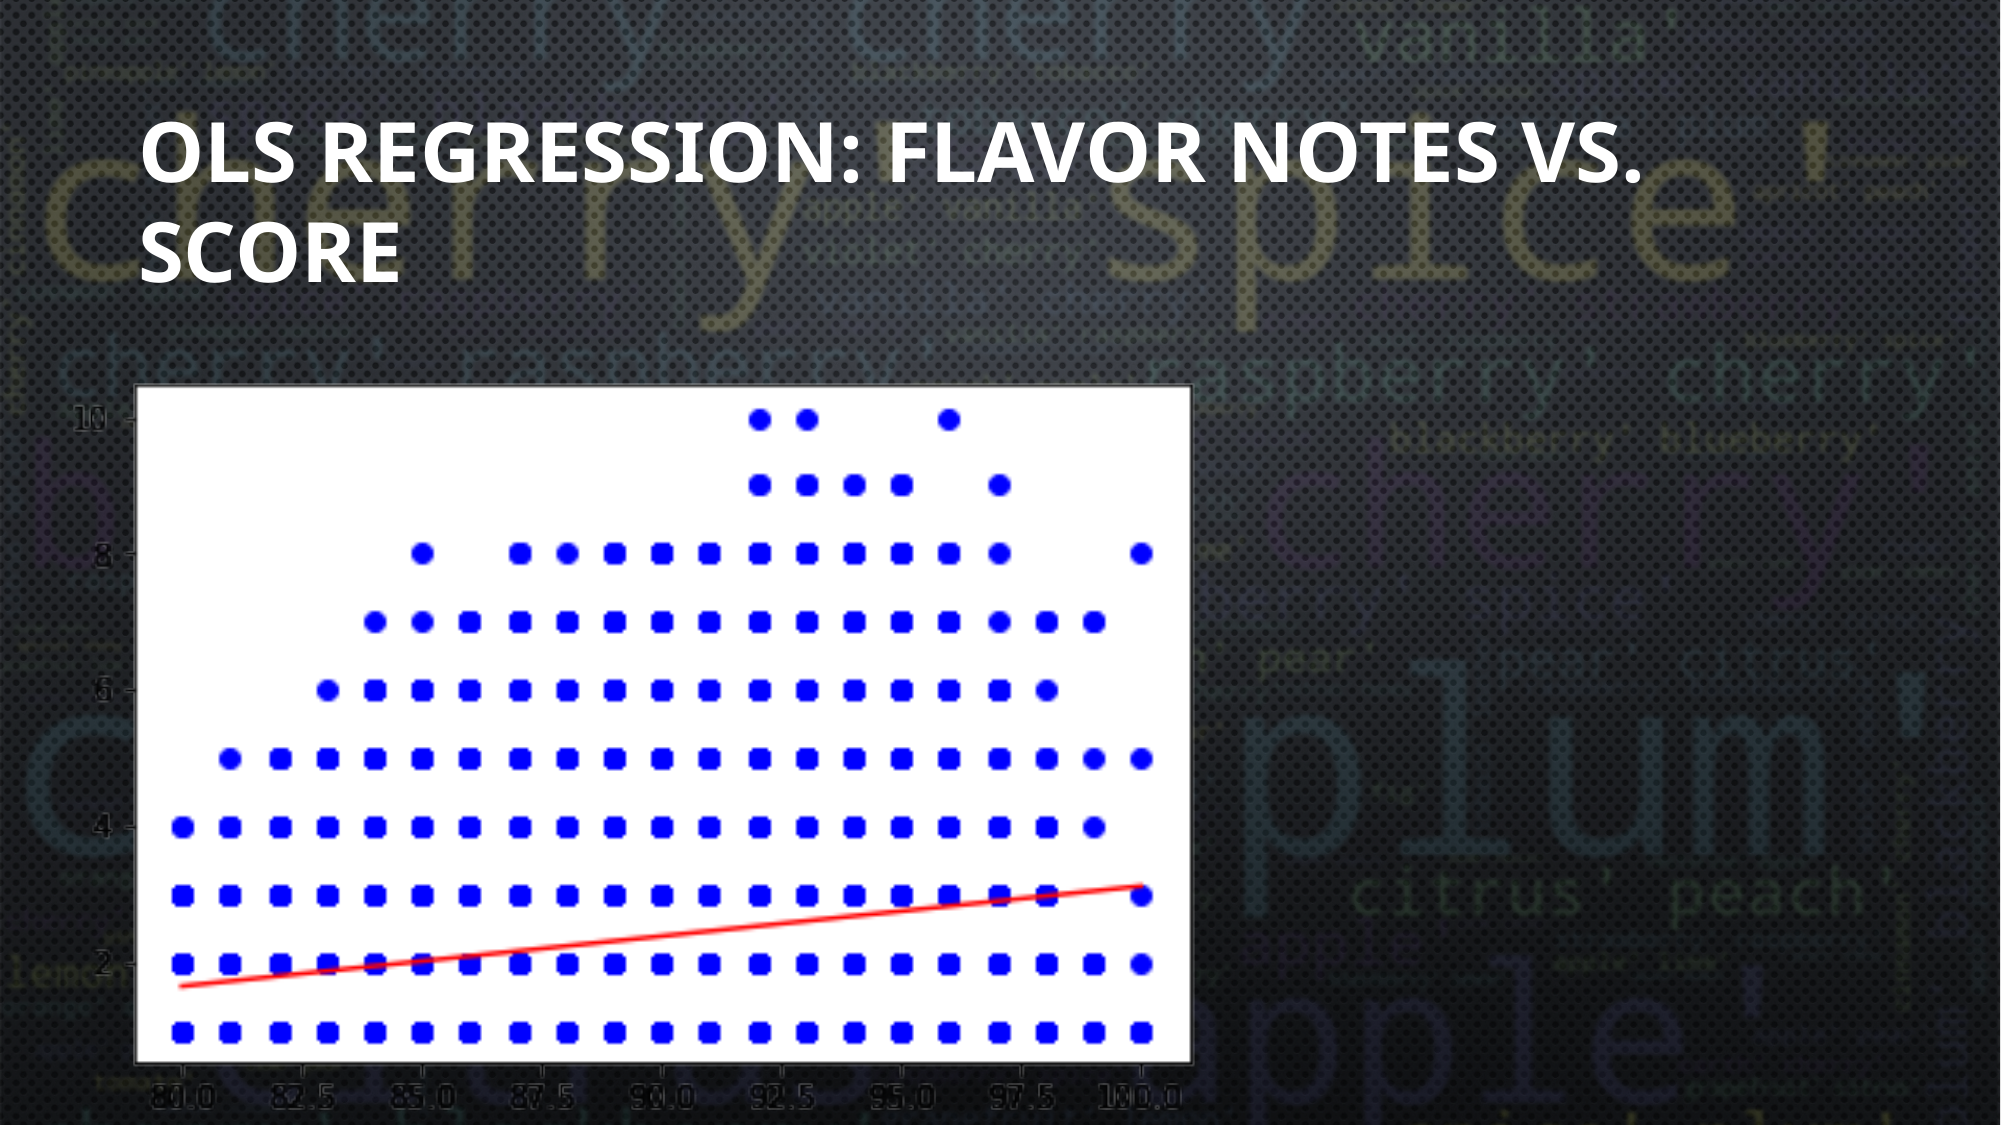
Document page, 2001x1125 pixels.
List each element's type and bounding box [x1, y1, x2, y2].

list [49, 353, 1223, 1125]
picture [0, 0, 2000, 1125]
